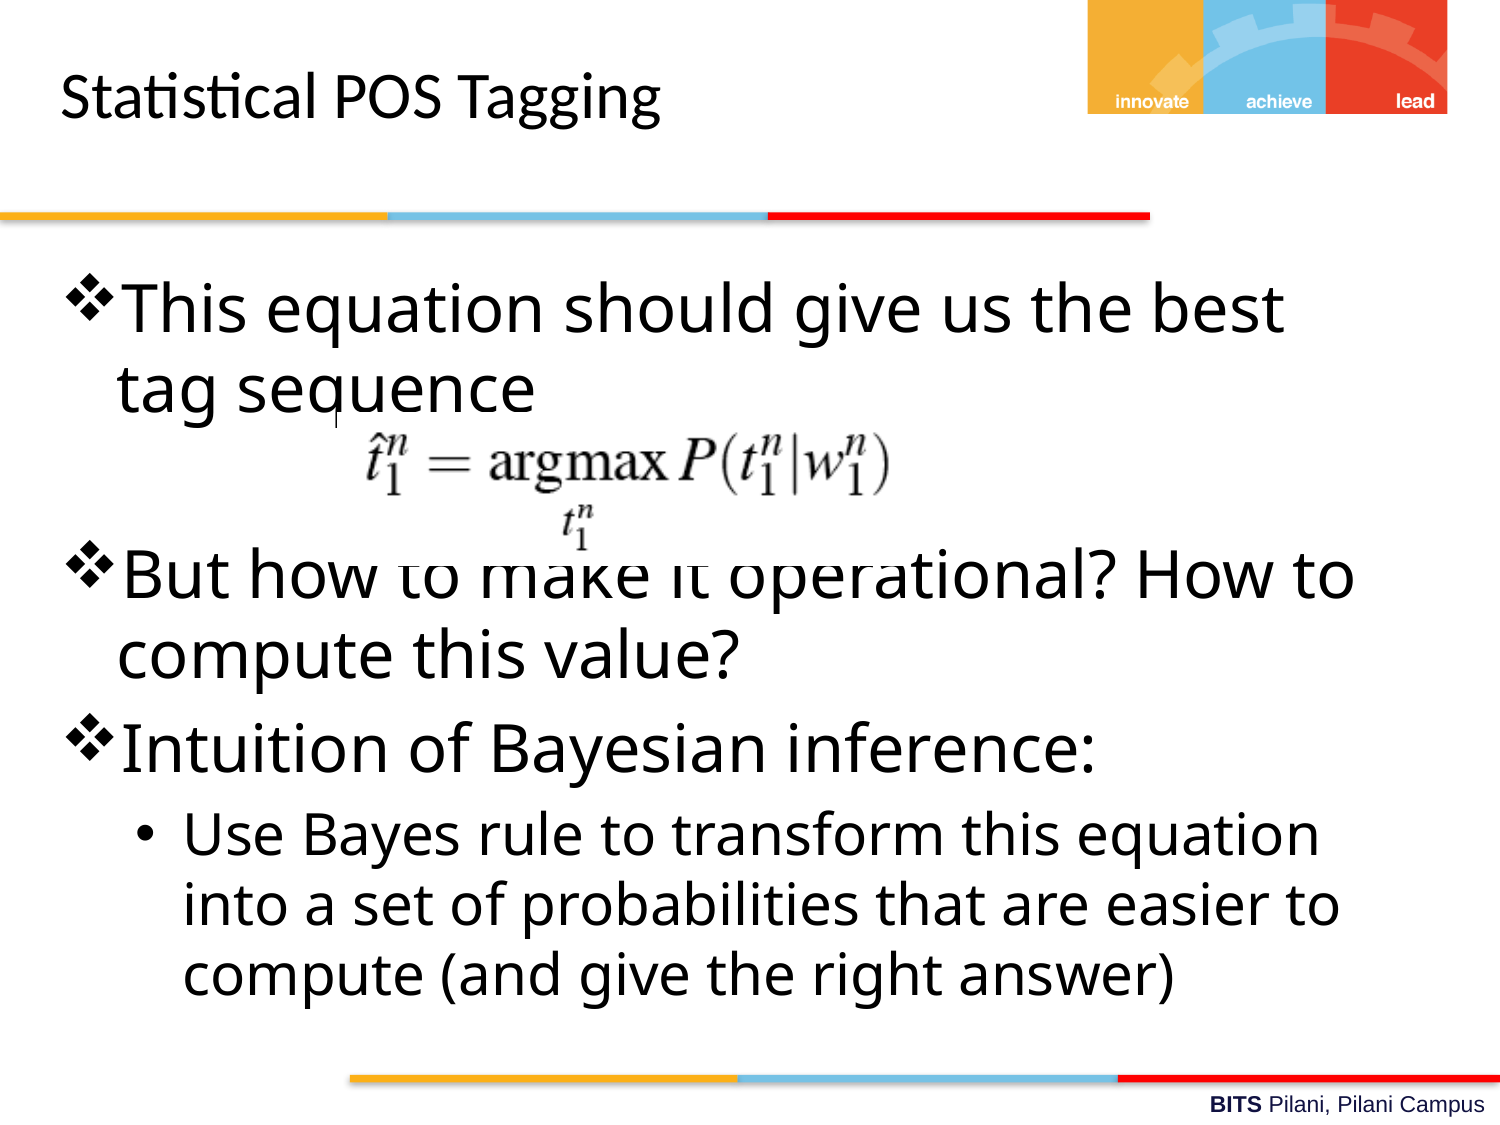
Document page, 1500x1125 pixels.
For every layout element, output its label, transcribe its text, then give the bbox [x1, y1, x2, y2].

list This equation should give us the best tag sequence But how to make it operational? How to compute this value? Intuition of Bayesian inference: Use Bayes rule to transform this equation into a set of probabilities that are easier to compute (and give the right answer) [45, 164, 1396, 908]
title Statistical POS Tagging [45, 0, 1396, 164]
picture [337, 412, 904, 566]
picture [1396, 0, 1448, 114]
